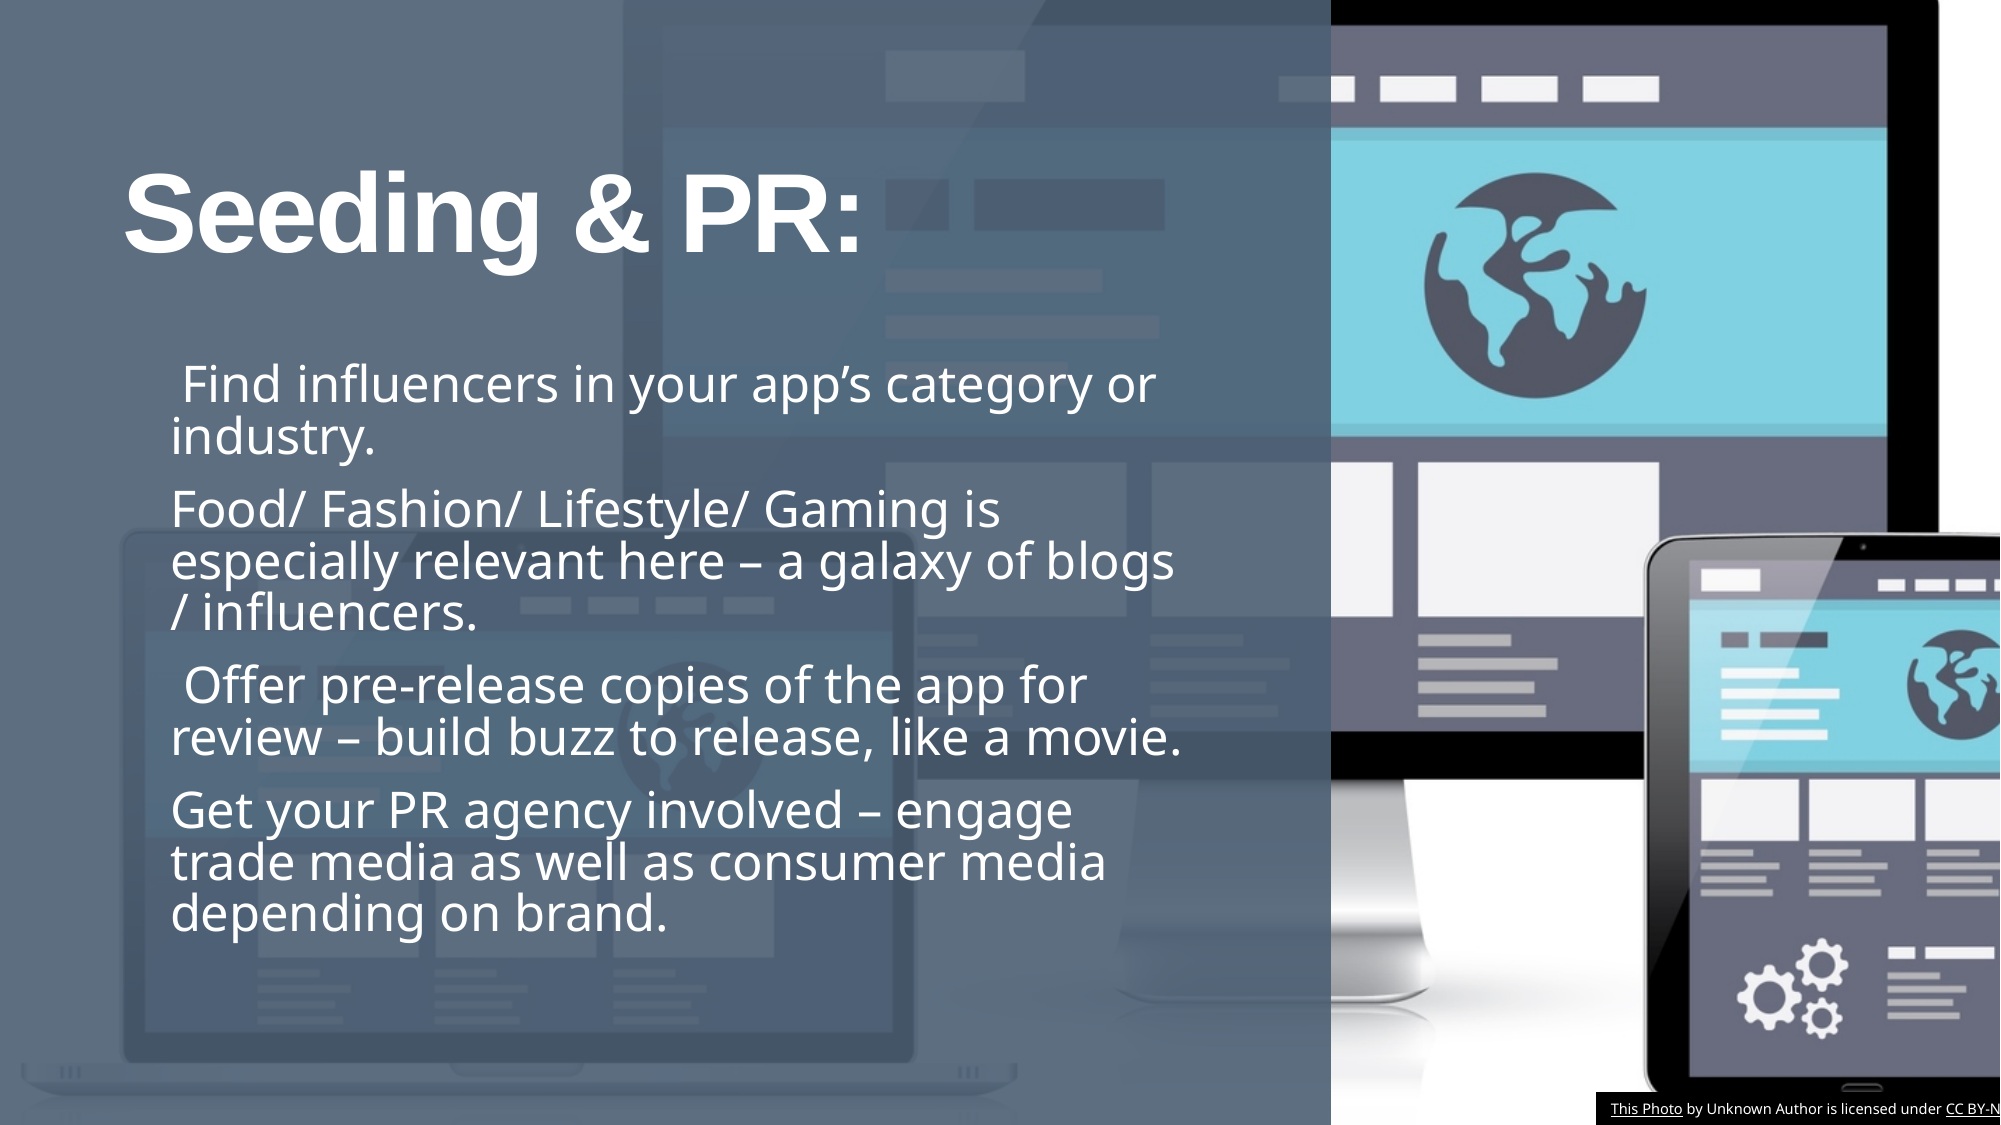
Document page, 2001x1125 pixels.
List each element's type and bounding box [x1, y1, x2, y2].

list [0, 0, 2000, 1125]
